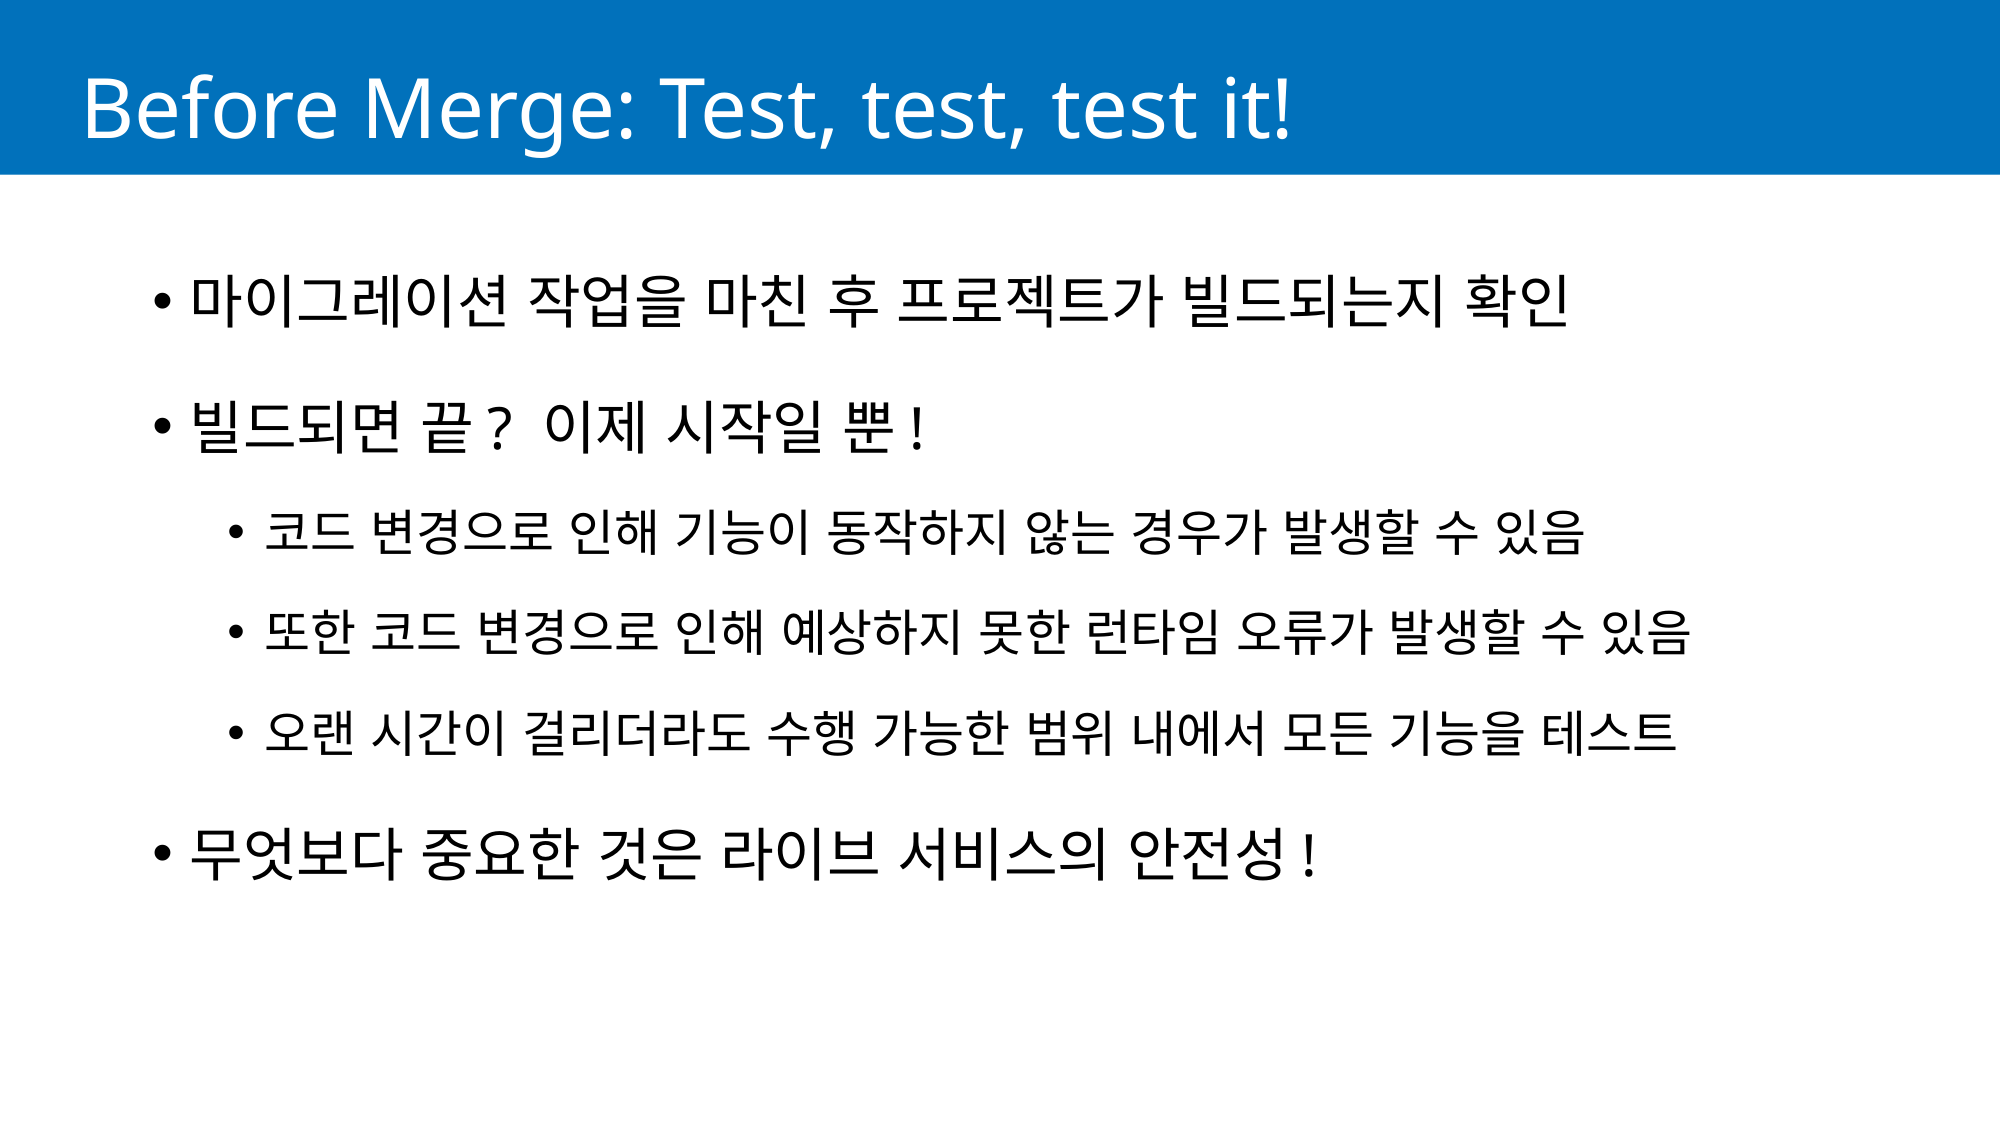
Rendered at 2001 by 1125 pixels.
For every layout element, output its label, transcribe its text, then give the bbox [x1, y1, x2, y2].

list 마이그레이션 작업을 마친 후 프로젝트가 빌드되는지 확인 빌드되면 끝? 이제 시작일 뿐! 코드 변경으로 인해 기능이 동작하지 않는 경우가 발생할 수 있음 또한 코드 변경으로 인해 예상하지 못한 런타임 오류가 발생할 수 있음 오랜 시간이 걸리더라도 수행 가능한 범위 내에서 모든 기능을 테스트 무엇보다 중요한 것은 라이브 서비스의 안전성! [137, 222, 1863, 937]
picture [0, 0, 2000, 1125]
title Before Merge: Test, test, test it! [65, 2, 1791, 220]
